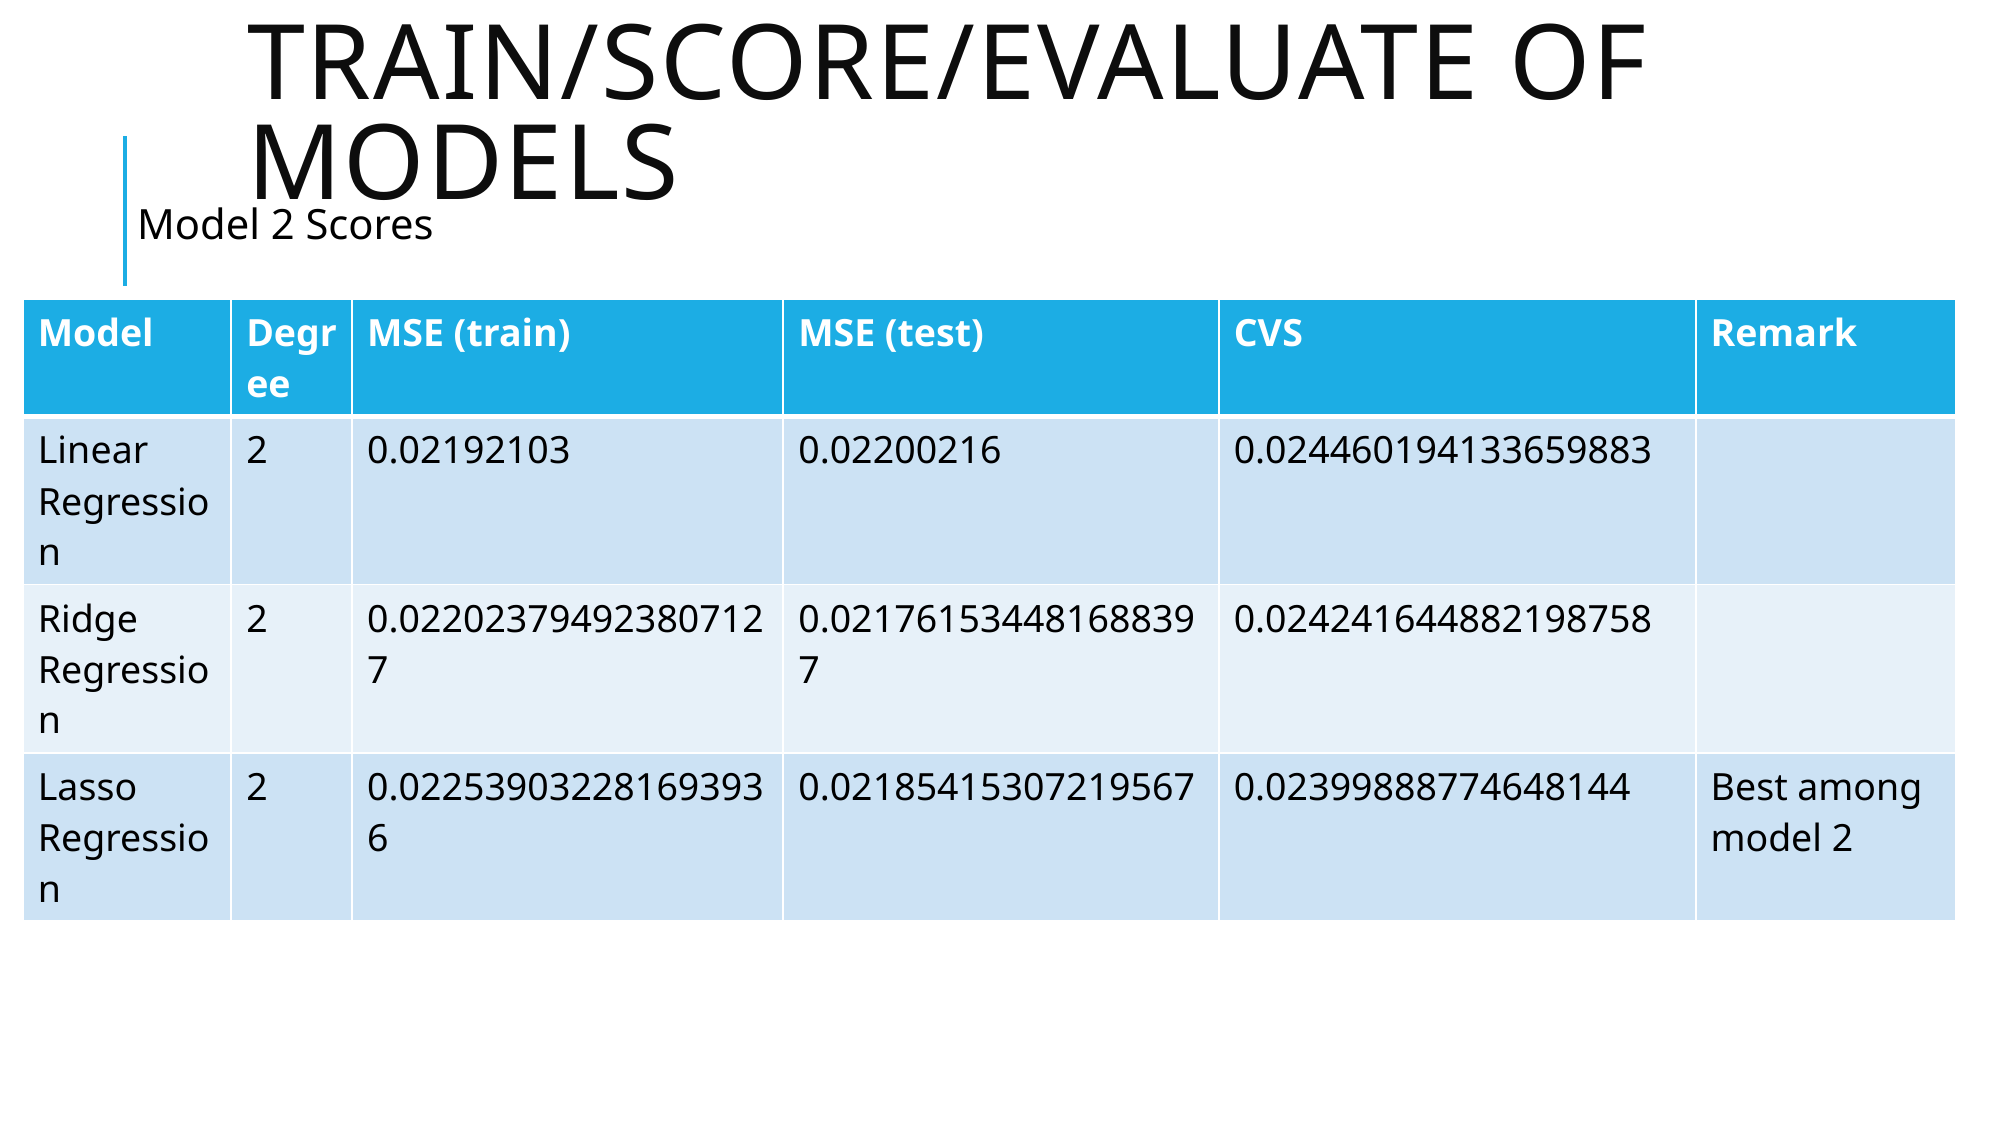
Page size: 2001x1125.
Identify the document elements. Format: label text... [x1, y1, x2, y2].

table_cell [1697, 419, 1955, 584]
text_box Model 2 Scores [122, 190, 1935, 255]
table_cell 0.02399888774648144 [1220, 754, 1695, 920]
table_header Degree [232, 300, 351, 414]
table_cell 0.02192103 [353, 419, 782, 584]
table_cell [1697, 585, 1955, 752]
table_cell Lasso Regression [24, 754, 230, 920]
table_cell 2 [232, 585, 351, 752]
table_cell 0.022023794923807127 [353, 585, 782, 752]
table_cell 0.022539032281693936 [353, 754, 782, 920]
table_cell Ridge Regression [24, 585, 230, 752]
table_cell 2 [232, 419, 351, 584]
table_cell 0.021761534481688397 [784, 585, 1218, 752]
table_cell 0.02200216 [784, 419, 1218, 584]
table_cell 0.024241644882198758 [1220, 585, 1695, 752]
table_cell 0.024460194133659883 [1220, 419, 1695, 584]
table_header MSE (train) [353, 300, 782, 414]
table_header CVS [1220, 300, 1695, 414]
table_header Remark [1697, 300, 1955, 414]
table_cell 2 [232, 754, 351, 920]
table_cell Best among model 2 [1697, 754, 1955, 920]
table_cell 0.02185415307219567 [784, 754, 1218, 920]
table_cell Linear Regression [24, 419, 230, 584]
title Train/score/evaluate of models [232, 14, 1694, 190]
table_header MSE (test) [784, 300, 1218, 414]
table_header Model [24, 300, 230, 414]
